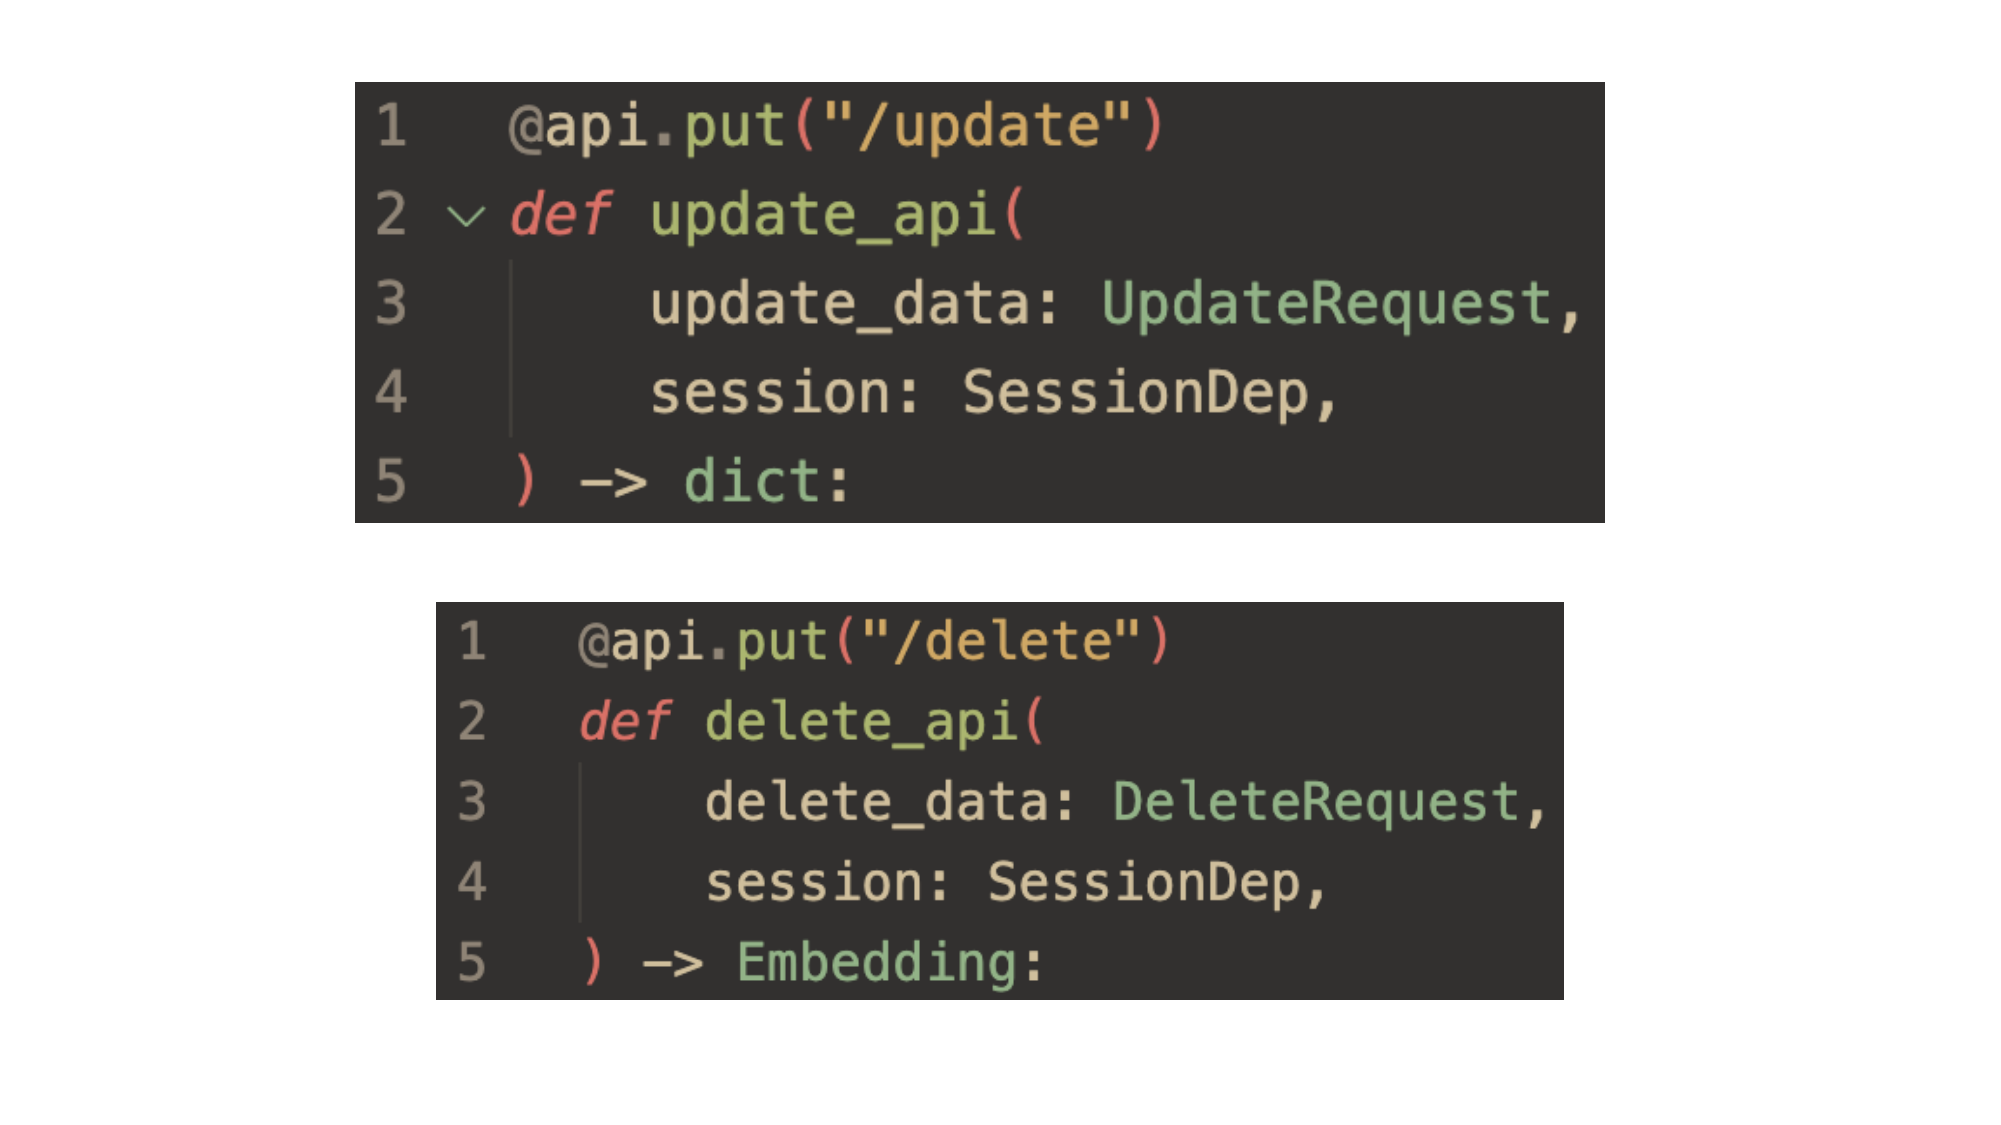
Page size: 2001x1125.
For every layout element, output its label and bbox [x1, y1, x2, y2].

picture [435, 601, 1565, 1000]
picture [355, 82, 1606, 523]
